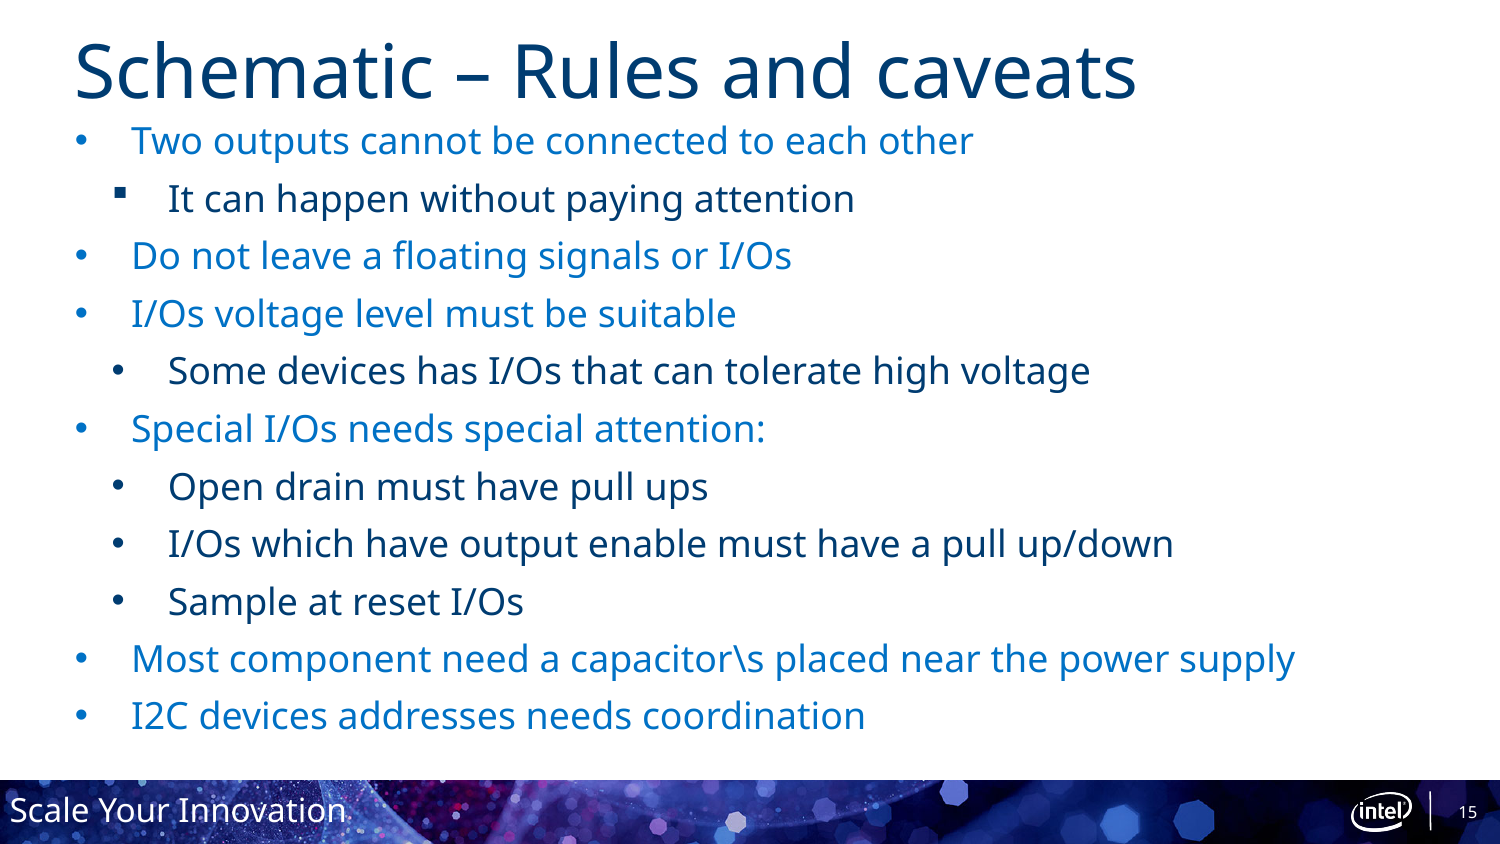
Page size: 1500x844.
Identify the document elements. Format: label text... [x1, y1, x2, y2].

list Two outputs cannot be connected to each other It can happen without paying attention Do not leave a floating signals or I/Os I/Os voltage level must be suitable Some devices has I/Os that can tolerate high voltage Special I/Os needs special attention: Open drain must have pull ups I/Os which have output enable must have a pull up/down Sample at reset I/Os Most component need a capacitor\s placed near the power supply I2C devices addresses needs coordination [74, 117, 1425, 760]
title Schematic – Rules and caveats [74, 50, 1425, 113]
picture [0, 780, 1500, 844]
slide_number 15 [1127, 791, 1478, 837]
